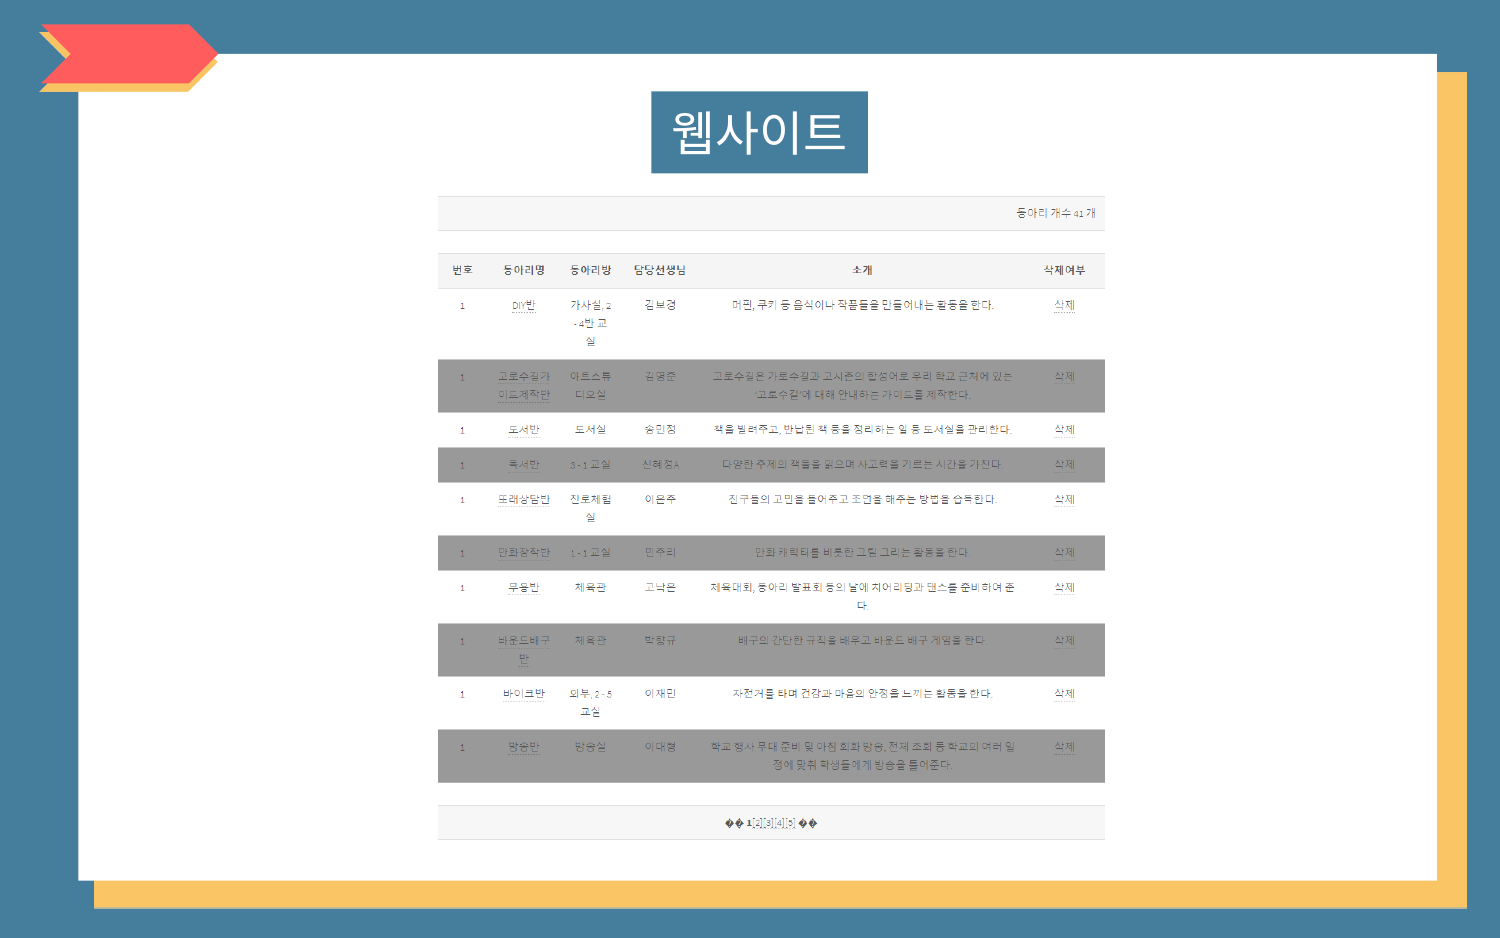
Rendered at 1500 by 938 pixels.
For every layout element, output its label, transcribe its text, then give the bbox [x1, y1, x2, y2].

picture [319, 181, 1247, 880]
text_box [41, 24, 1438, 881]
text_box 웹사이트 + 프로그램 [62, 18, 202, 22]
